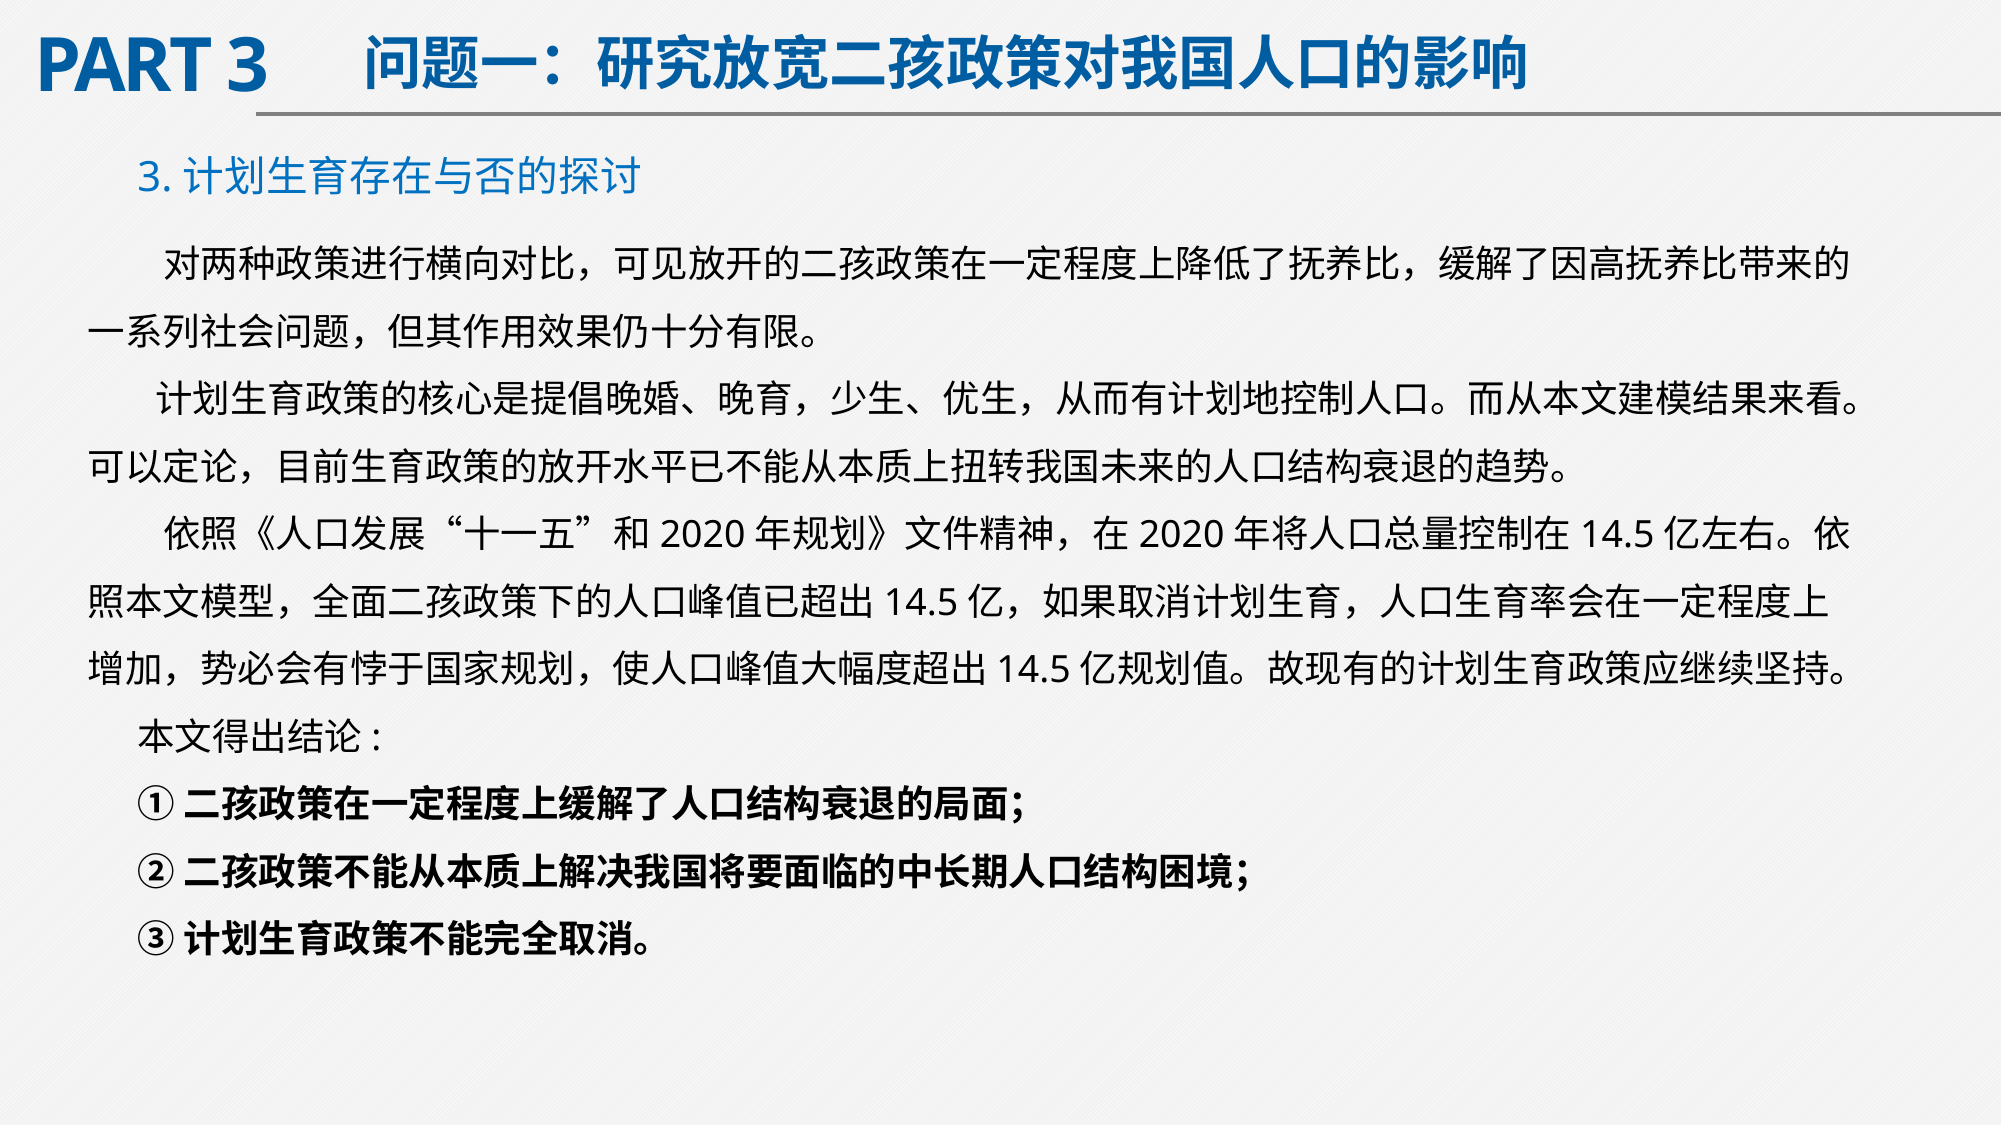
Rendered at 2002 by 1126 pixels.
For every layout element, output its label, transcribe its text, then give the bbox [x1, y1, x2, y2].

text_box 3.计划生育存在与否的探讨 [72, 117, 906, 208]
text_box 对两种政策进行横向对比，可见放开的二孩政策在一定程度上降低了抚养比，缓解了因高抚养比带来的一系列社会问题，但其作用效果仍十分有限。 计划生育政策的核心是提倡晚婚、晚育，少生、优生，从而有计划地控制人口。而从本文建模结果来看。可以定论，目前生育政策的放开水平已不能从本质上扭转我国未来的人口结构衰退的趋势。 依照《人口发展“十一五”和2020年规划》文件精神，在2020年将人口总量控制在14.5亿左右。依照本文模型，全面二孩政策下的人口峰值已超出14.5亿，如果取消计划生育，人口生育率会在一定程度上增加，势必会有悖于国家规划，使人口峰值大幅度超出14.5亿规划值。故现有的计划生育政策应继续坚持。 本文得出结论: ①二孩政策在一定程度上缓解了人口结构衰退的局面； ②二孩政策不能从本质上解决我国将要面临的中长期人口结构困境； ③计划生育政策不能完全取消。 [72, 210, 1879, 968]
text_box 问题一：研究放宽二孩政策对我国人口的影响 [351, 19, 1802, 104]
text_box PART 3 [14, 6, 351, 117]
